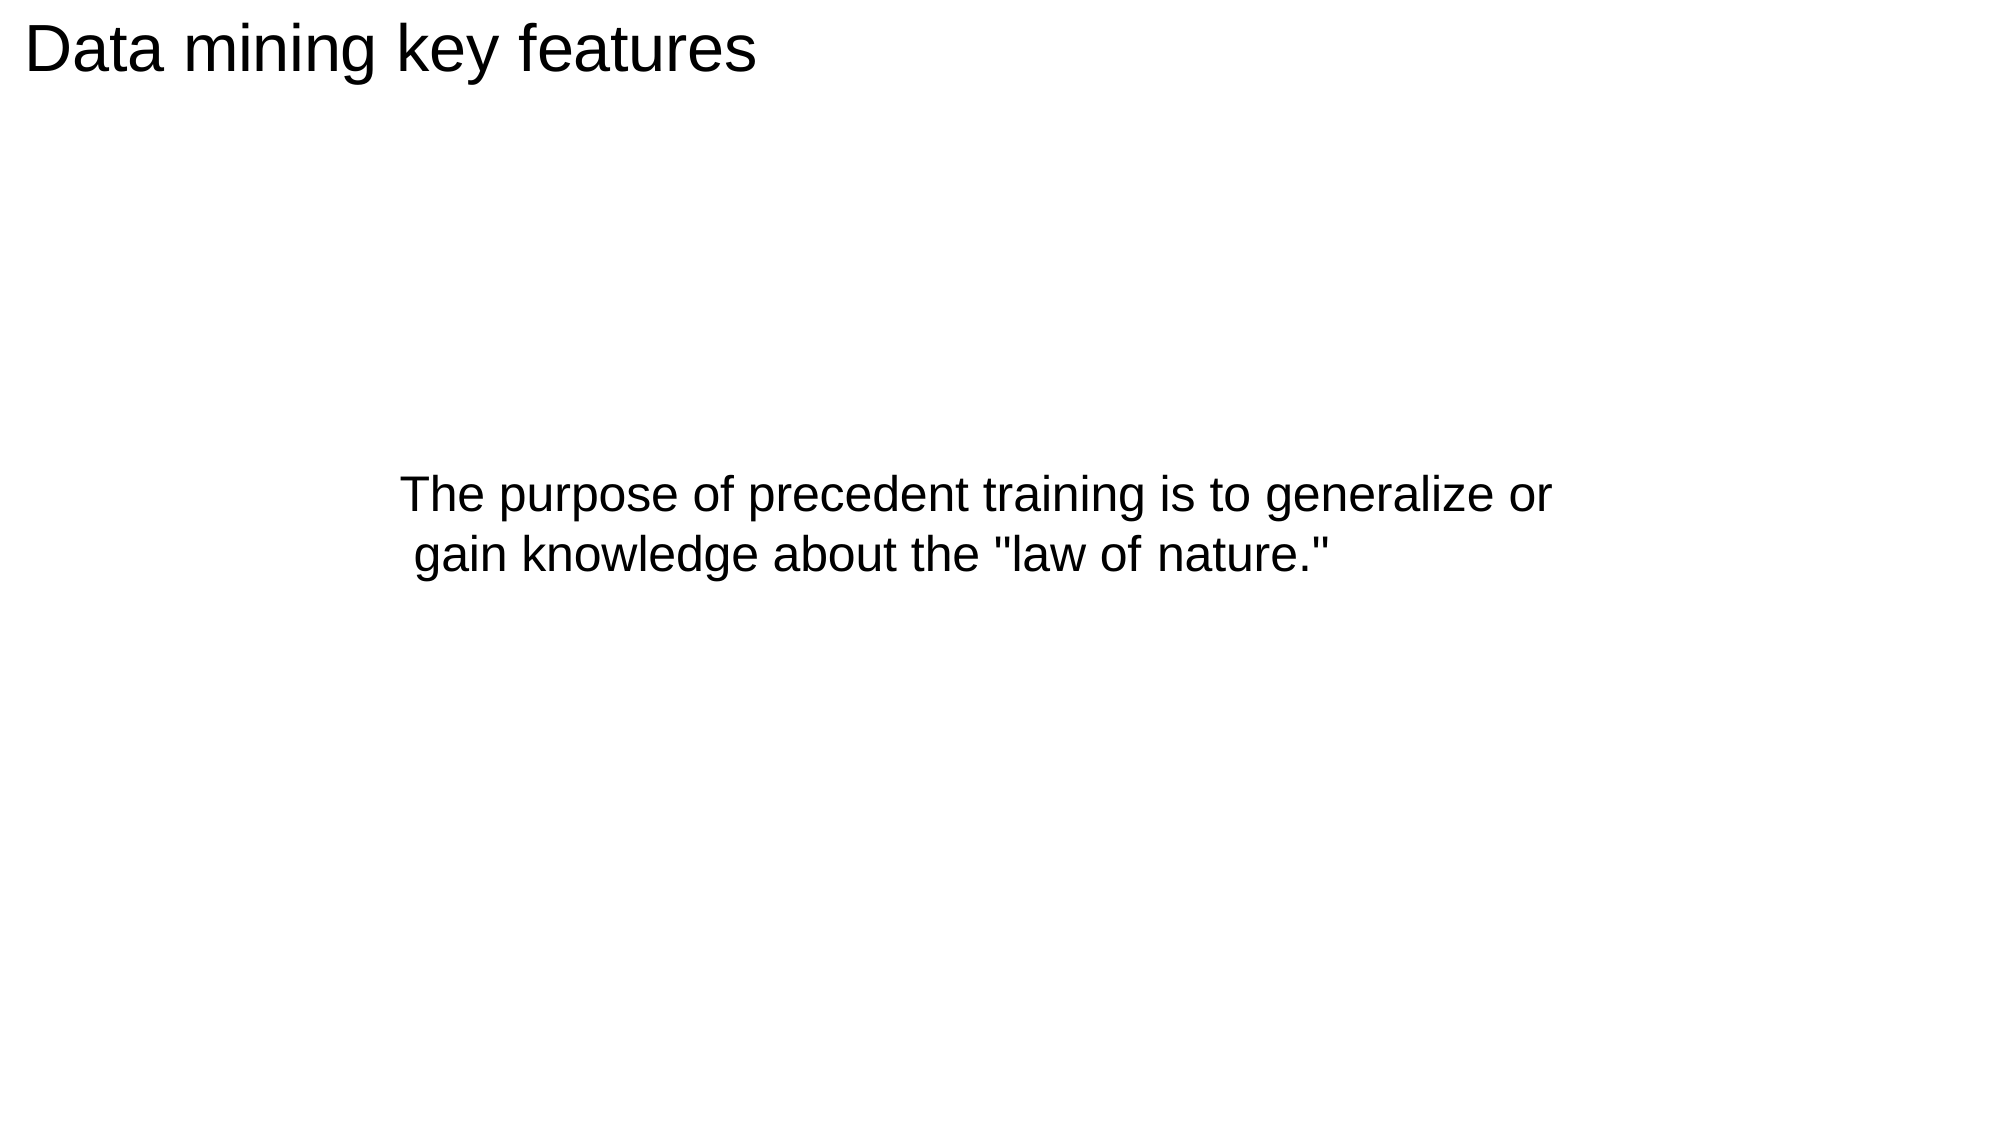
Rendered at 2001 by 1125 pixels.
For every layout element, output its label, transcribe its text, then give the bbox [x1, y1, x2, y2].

text_box The purpose of precedent training is to generalize or gain knowledge about the "law of nature." [397, 459, 1562, 582]
text_box Data mining key features [22, 2, 763, 85]
